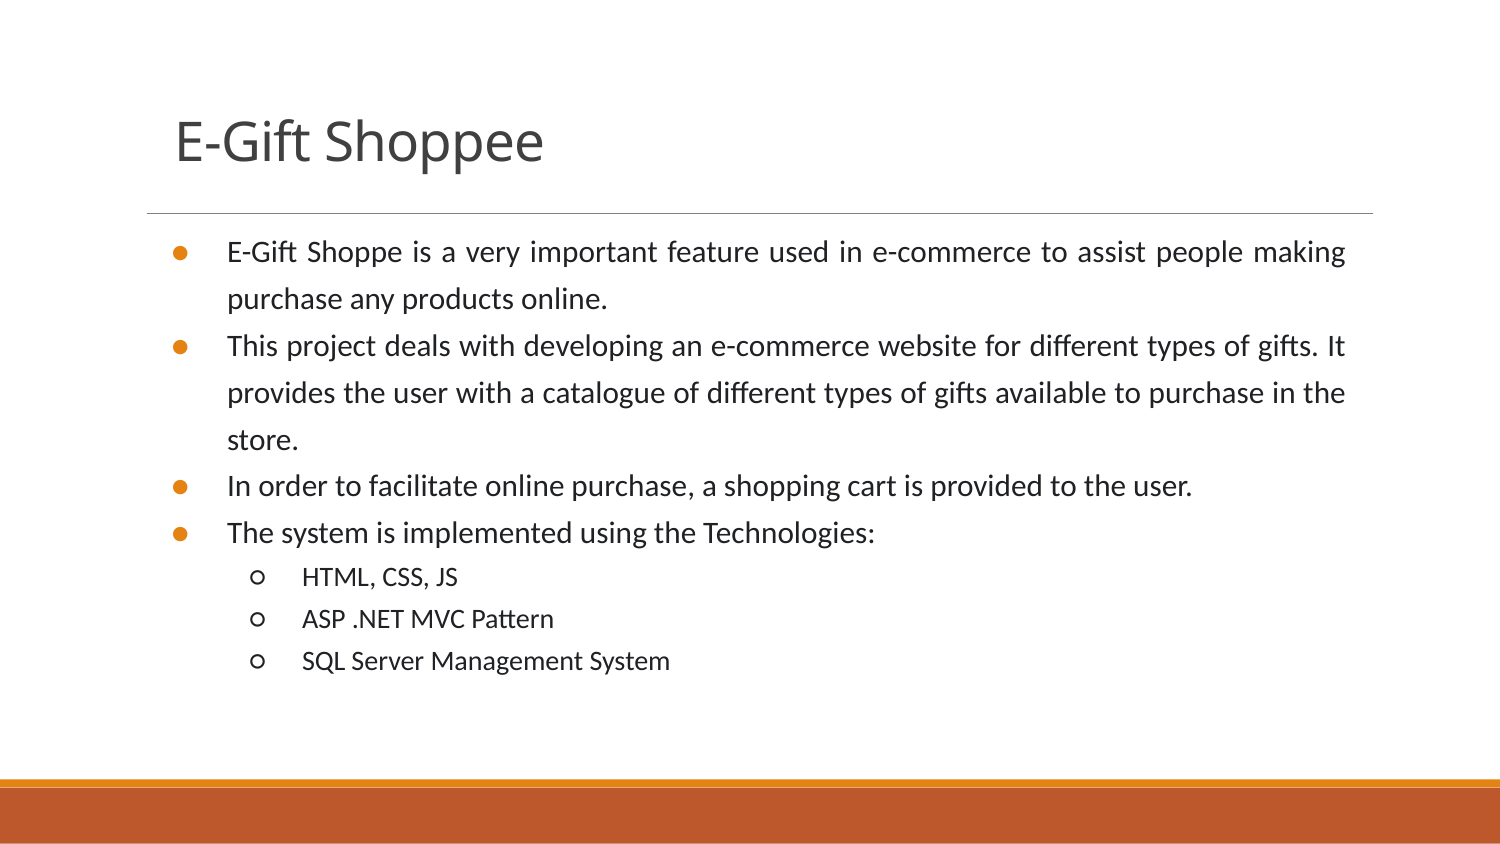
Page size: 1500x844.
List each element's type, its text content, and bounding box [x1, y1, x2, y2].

title E-Gift Shoppee [159, 96, 1500, 191]
list E-Gift Shoppe is a very important feature used in e-commerce to assist people making purchase any products online. This project deals with developing an e-commerce website for different types of gifts. It provides the user with a catalogue of different types of gifts available to purchase in the store. In order to facilitate online purchase, a shopping cart is provided to the user. The system is implemented using the Technologies: HTML, CSS, JS ASP .NET MVC Pattern SQL Server Management System [137, 208, 1363, 769]
